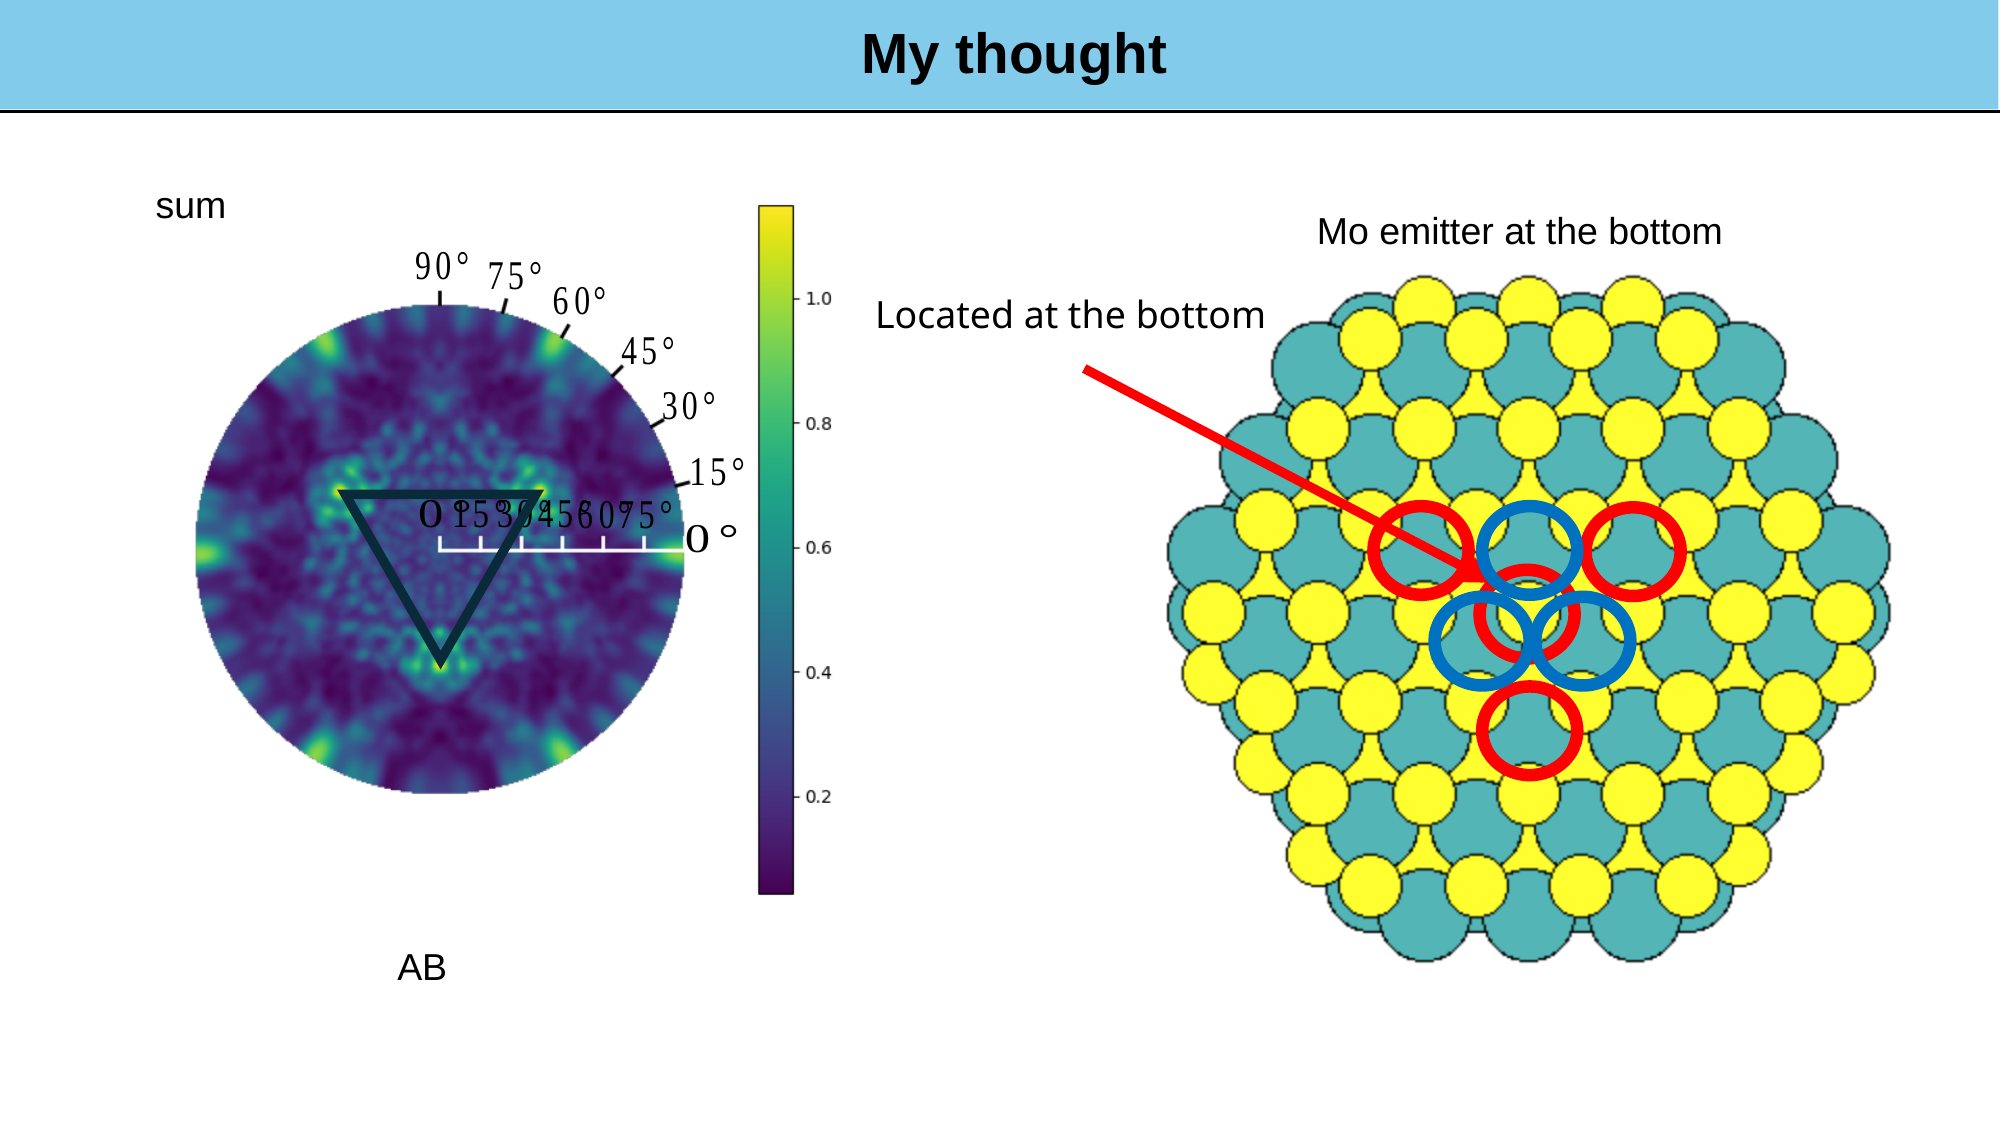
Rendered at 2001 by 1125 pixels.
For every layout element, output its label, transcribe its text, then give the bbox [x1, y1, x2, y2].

text_box Mo emitter at the bottom [1302, 199, 1752, 258]
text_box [1083, 367, 1494, 584]
picture [185, 197, 837, 900]
text_box My thought [842, 9, 1201, 93]
picture [1139, 258, 1906, 981]
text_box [417, 491, 674, 539]
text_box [414, 243, 745, 563]
text_box AB [382, 935, 483, 996]
text_box sum [140, 173, 295, 234]
text_box Located at the bottom [860, 284, 1139, 344]
